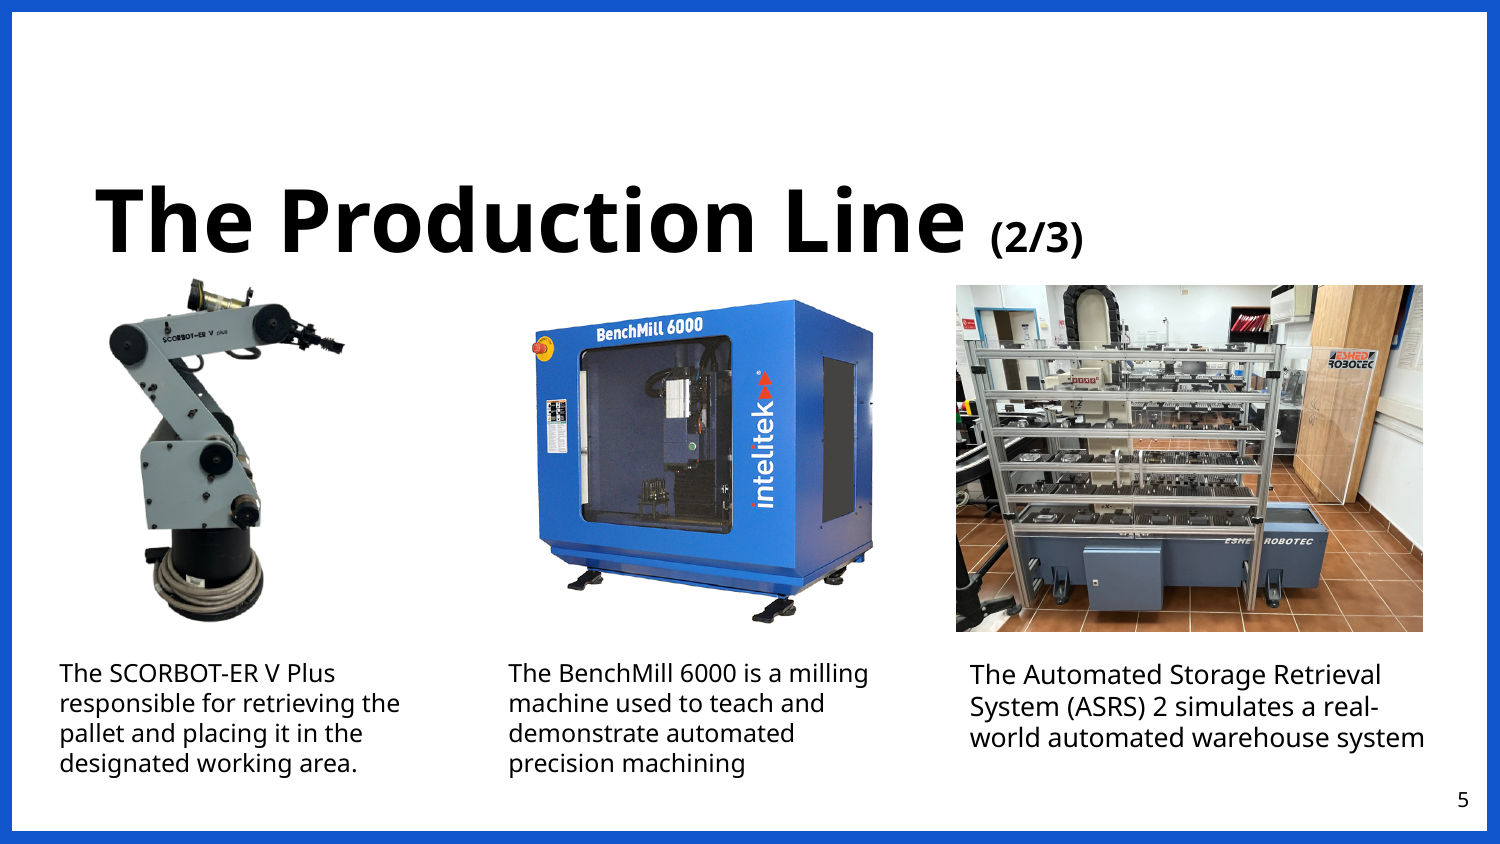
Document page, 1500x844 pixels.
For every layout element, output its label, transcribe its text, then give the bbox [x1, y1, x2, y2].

picture [956, 284, 1423, 633]
picture [69, 245, 379, 657]
text_box The BenchMill 6000 is a milling machine used to teach and demonstrate automated precision machining [493, 642, 924, 797]
title The Production Line (2/3) [79, 43, 1423, 286]
text_box The Automated Storage Retrieval System (ASRS) 2 simulates a real-world automated warehouse system [955, 642, 1450, 797]
text_box The SCORBOT-ER V Plus responsible for retrieving the pallet and placing it in the designated working area. [44, 642, 475, 797]
slide_number ‹#› [1394, 769, 1484, 834]
picture [501, 284, 915, 633]
